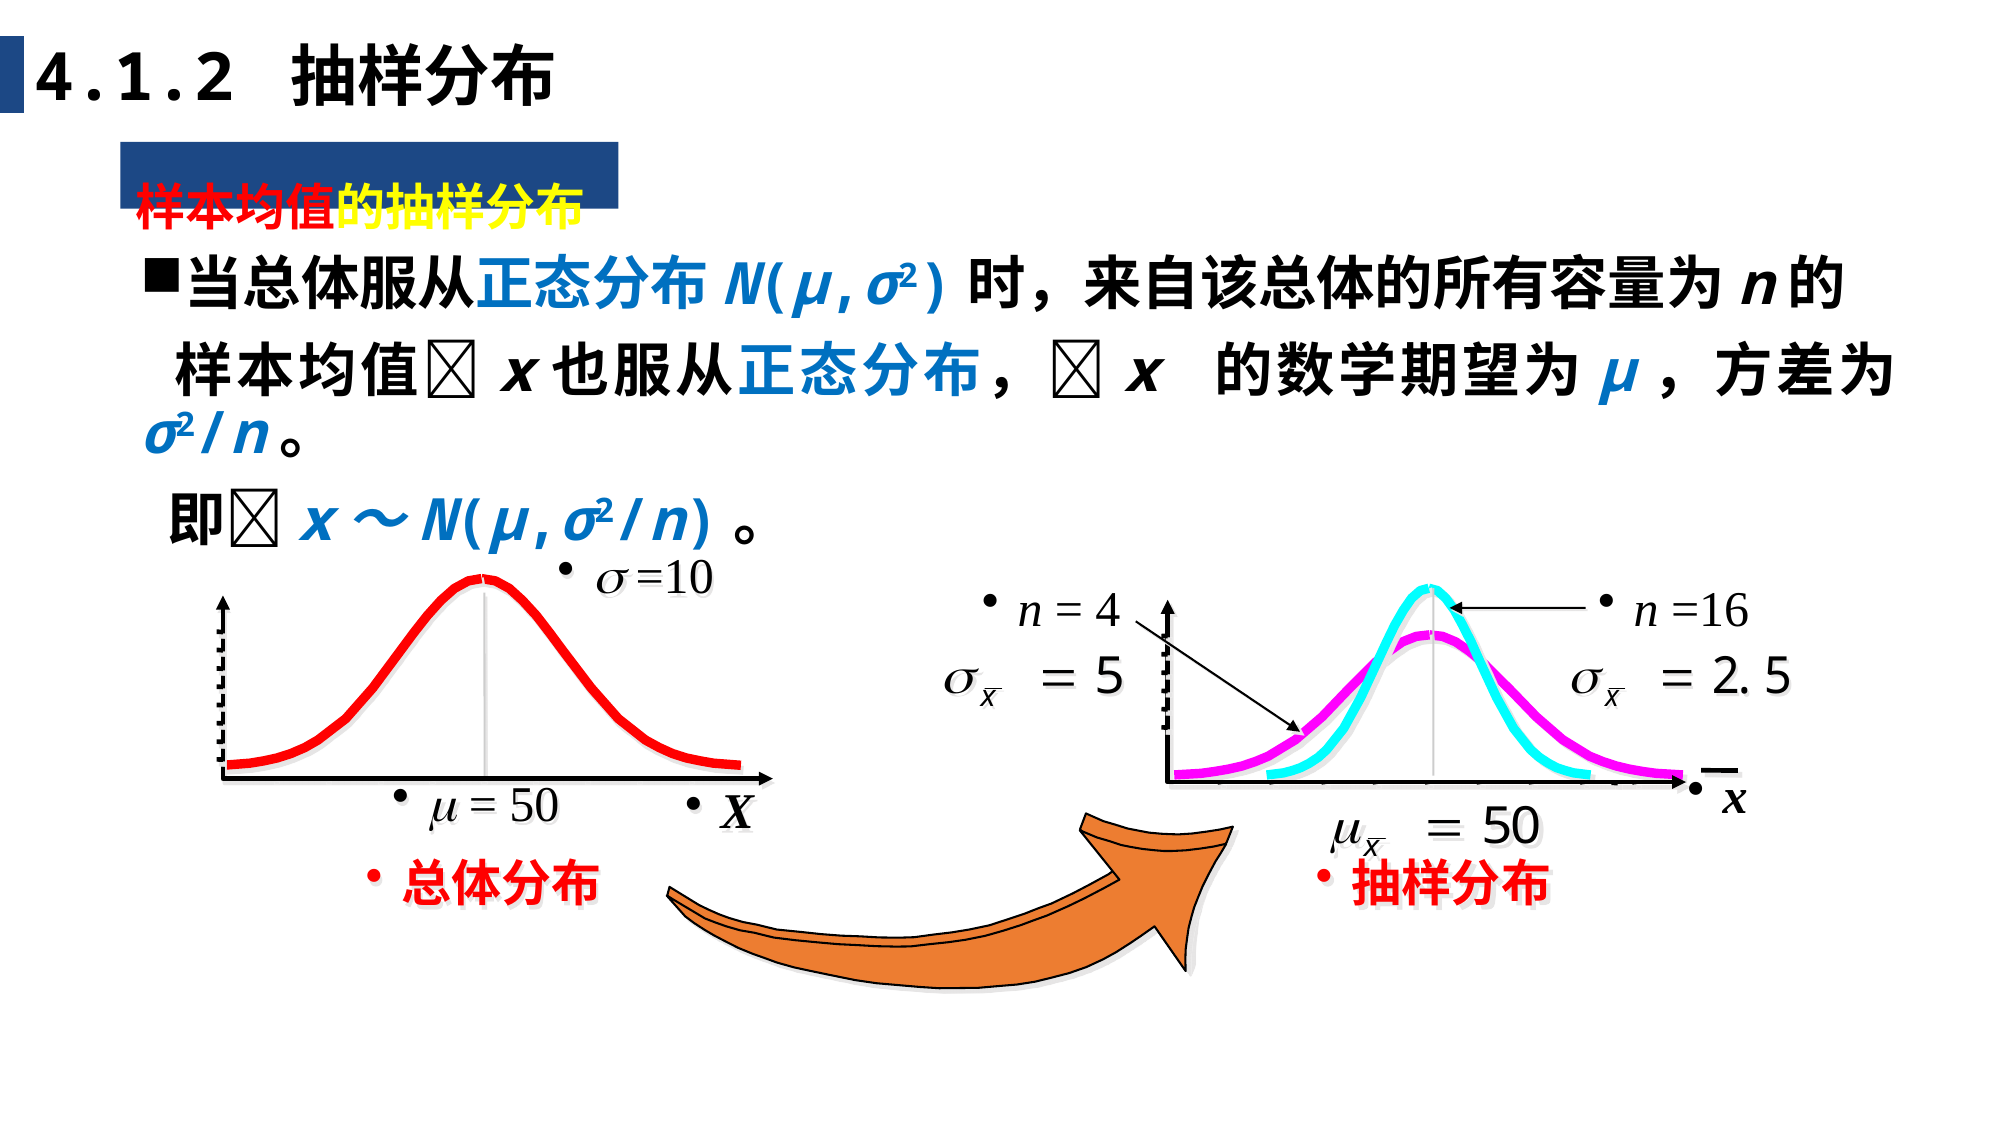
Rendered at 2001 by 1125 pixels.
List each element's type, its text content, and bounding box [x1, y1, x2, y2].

text_box 当总体服从正态分布N(μ,σ2)时，来自该总体的所有容量为n的 样本均值x也服从正态分布，x 的数学期望为μ，方差为σ2/n。 即x～N(μ,σ2/n)。 [125, 247, 1926, 561]
text_box 4.1.2 抽样分布 [19, 35, 593, 123]
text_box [216, 550, 774, 921]
title 样本均值的抽样分布 [120, 141, 619, 209]
picture [0, 36, 25, 114]
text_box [666, 575, 1903, 989]
